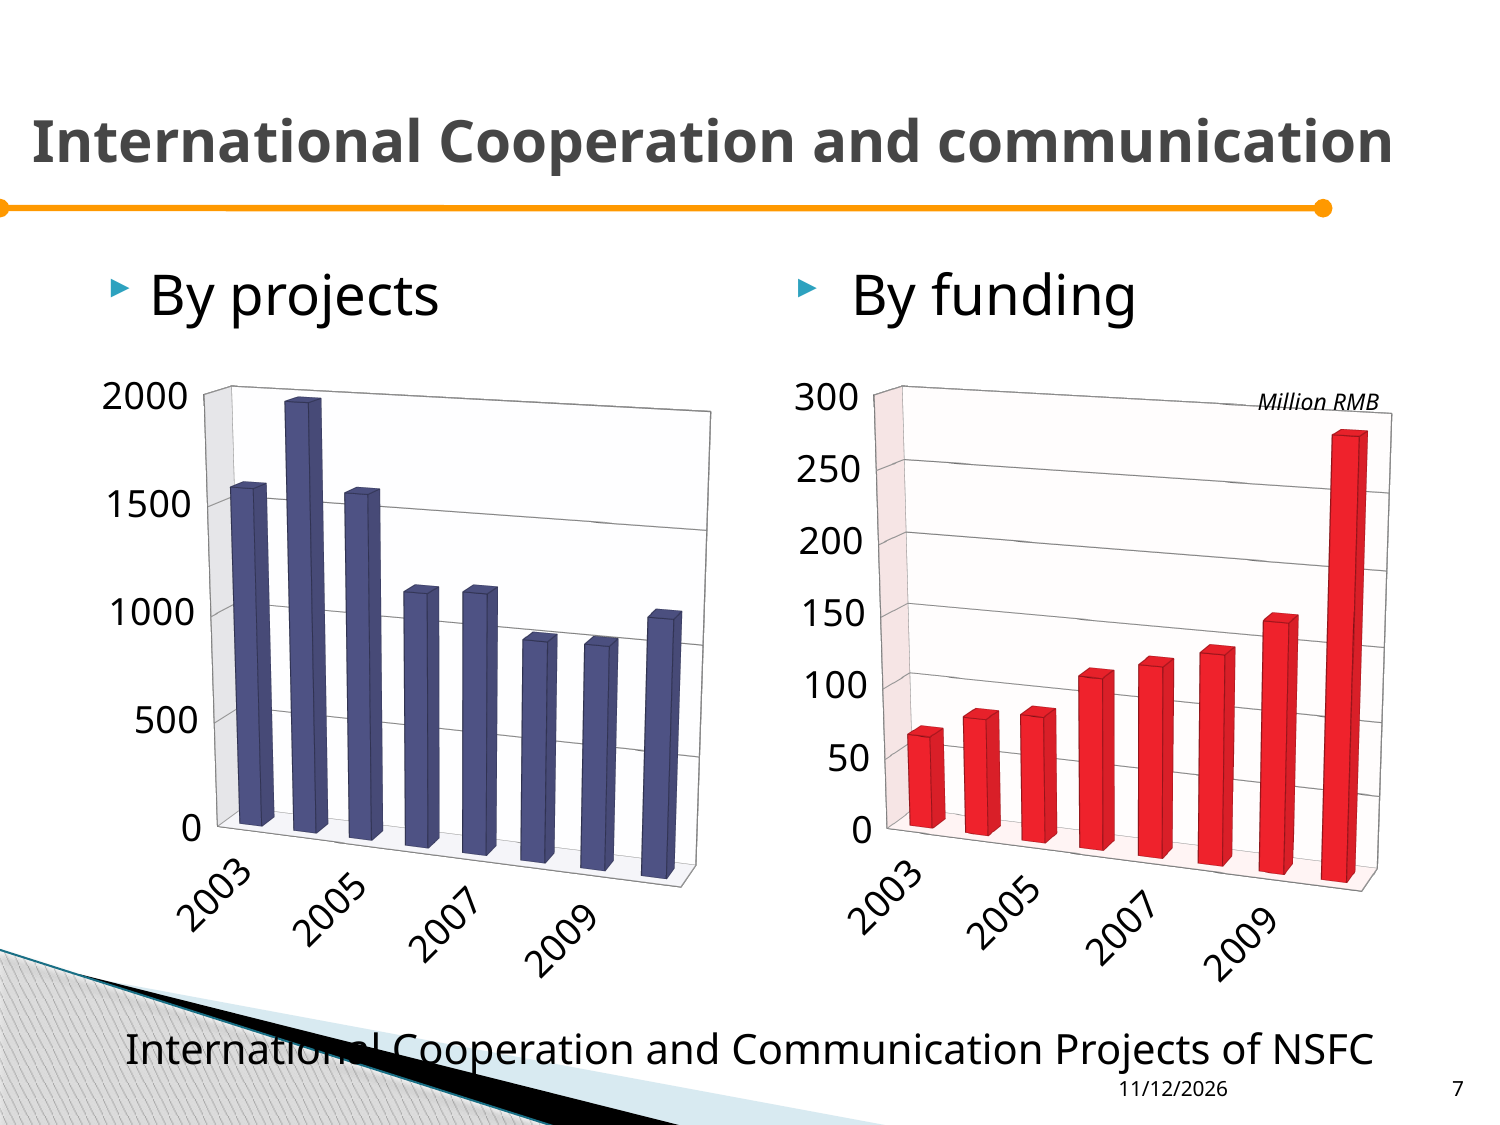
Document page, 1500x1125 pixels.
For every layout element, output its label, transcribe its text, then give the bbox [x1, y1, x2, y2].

title International Cooperation and communication [17, 45, 1459, 233]
text_box [0, 201, 1330, 215]
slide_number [1103, 1051, 1418, 1112]
text_box International Cooperation and Communication Projects of NSFC [53, 975, 1447, 1080]
chart [74, 356, 738, 1002]
text_box By funding [761, 251, 1425, 356]
chart [761, 356, 1426, 1006]
slide_number 7 [1418, 1051, 1479, 1112]
text_box By projects [75, 251, 738, 356]
